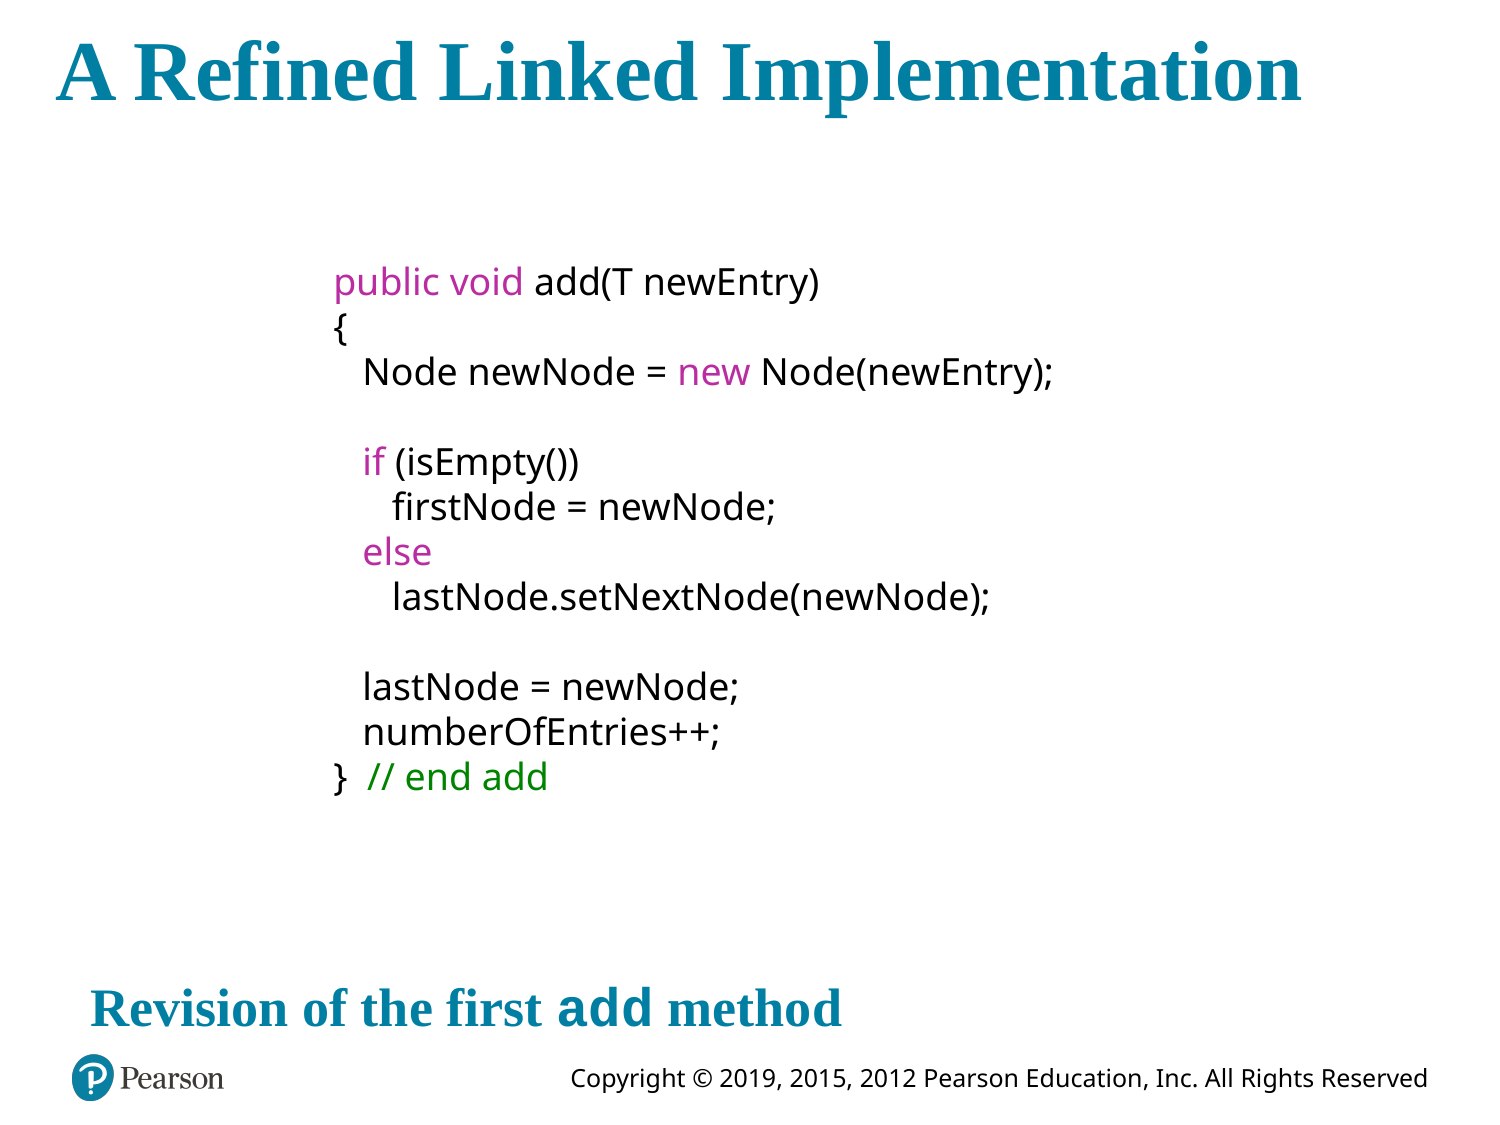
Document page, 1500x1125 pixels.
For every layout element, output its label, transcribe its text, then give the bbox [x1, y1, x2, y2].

picture [98, 1054, 224, 1101]
text_box public void add(T newEntry) { Node newNode = new Node(newEntry); if (isEmpty()) firstNode = newNode; else lastNode.setNextNode(newNode); lastNode = newNode; numberOfEntries++; } // end add [325, 250, 1062, 806]
title A Refined Linked Implementation [40, 0, 1438, 133]
picture [80, 1063, 106, 1088]
picture [72, 1087, 83, 1101]
list Revision of the first add method [74, 955, 1426, 1053]
picture [72, 1054, 88, 1070]
